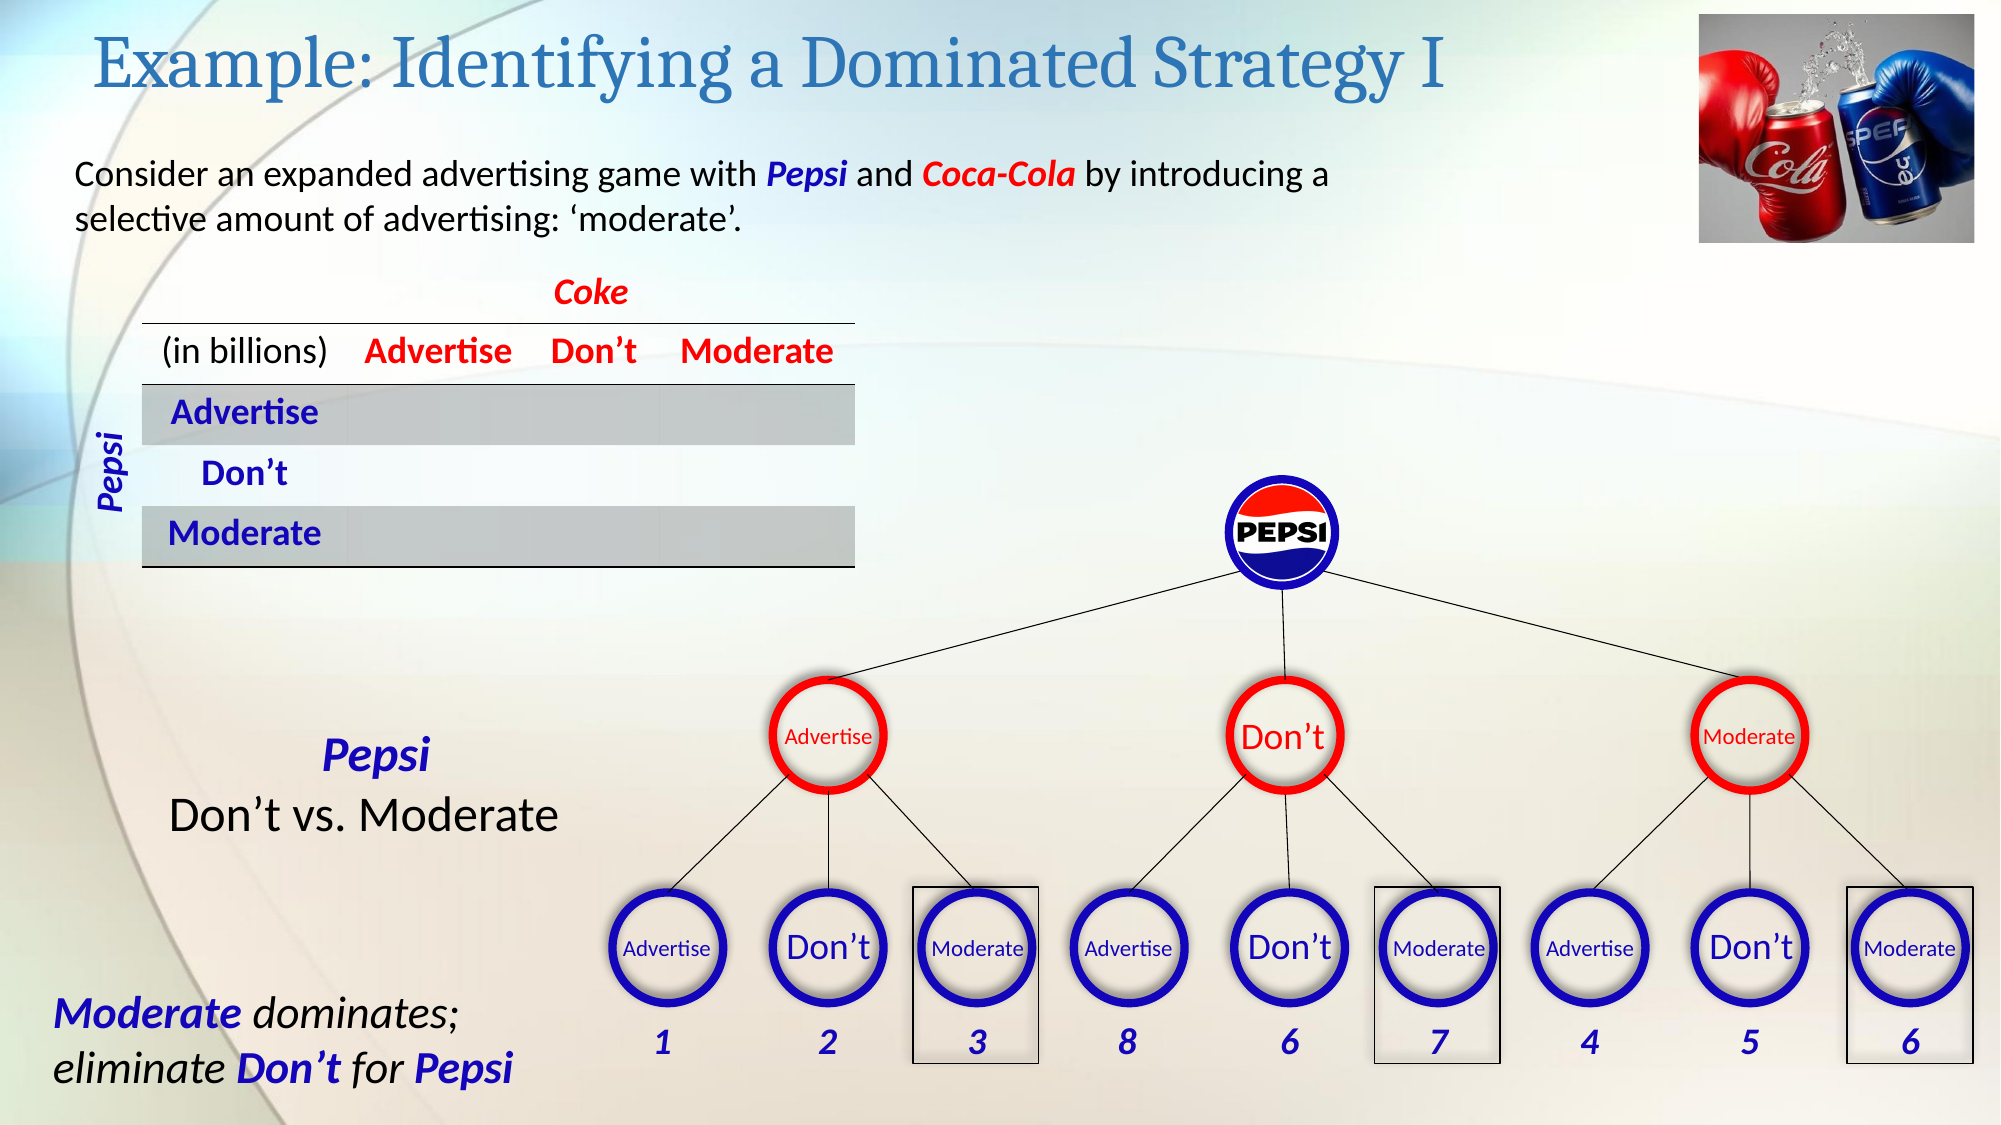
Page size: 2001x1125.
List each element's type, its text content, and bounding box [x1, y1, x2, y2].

text_box Coke [539, 259, 663, 320]
text_box [1244, 891, 1335, 914]
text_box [1589, 774, 1711, 893]
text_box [827, 569, 1245, 681]
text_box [867, 774, 977, 893]
text_box [1846, 886, 1974, 1064]
text_box 2 [803, 1009, 853, 1070]
text_box Pepsi [77, 414, 138, 529]
text_box [616, 891, 720, 926]
text_box Don’t [1233, 914, 1359, 975]
text_box [1705, 891, 1795, 914]
text_box 6 [1265, 1009, 1314, 1070]
text_box 4 [1565, 1009, 1614, 1070]
text_box [779, 975, 878, 1004]
text_box [1247, 765, 1316, 791]
text_box [912, 886, 1039, 1064]
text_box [1319, 569, 1751, 681]
text_box [615, 969, 720, 1004]
text_box Advertise [1069, 926, 1202, 969]
text_box [776, 757, 880, 792]
text_box Moderate dominates; eliminate Don’t for Pepsi [38, 975, 548, 1101]
picture [0, 0, 2001, 1125]
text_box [1281, 587, 1286, 681]
text_box 8 [1103, 1009, 1152, 1070]
text_box Don’t [771, 914, 898, 975]
text_box Advertise [1531, 926, 1664, 969]
text_box [1238, 679, 1332, 704]
text_box Moderate [1688, 713, 1821, 757]
text_box Moderate [1043, 926, 1049, 969]
text_box [1374, 886, 1501, 1064]
text_box [776, 679, 880, 713]
text_box Pepsi Don’t vs. Moderate [154, 713, 599, 849]
text_box Consider an expanded advertising game with Pepsi and Coca-Cola by introducing a selective amount of advertising: ‘moderate’. [59, 141, 1382, 247]
text_box [1077, 891, 1181, 926]
text_box [1240, 975, 1339, 1004]
text_box Don’t [1226, 704, 1354, 765]
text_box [1324, 774, 1439, 893]
text_box Advertise [608, 926, 741, 969]
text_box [1128, 774, 1247, 893]
text_box Moderate [1505, 926, 1511, 969]
text_box [783, 891, 873, 914]
text_box Advertise [769, 713, 902, 757]
text_box Example: Identifying a Dominated Strategy I [77, 11, 1689, 105]
text_box [1700, 975, 1800, 1004]
text_box [1538, 891, 1642, 926]
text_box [1284, 790, 1290, 893]
text_box 5 [1725, 1009, 1775, 1070]
text_box [1077, 969, 1182, 1004]
text_box [1698, 757, 1802, 792]
text_box 1 [637, 1009, 687, 1070]
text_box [1788, 774, 1911, 893]
text_box [1538, 969, 1643, 1004]
text_box [1698, 679, 1802, 713]
text_box [97, 139, 1937, 282]
text_box Don’t [1694, 914, 1821, 975]
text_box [667, 774, 790, 893]
